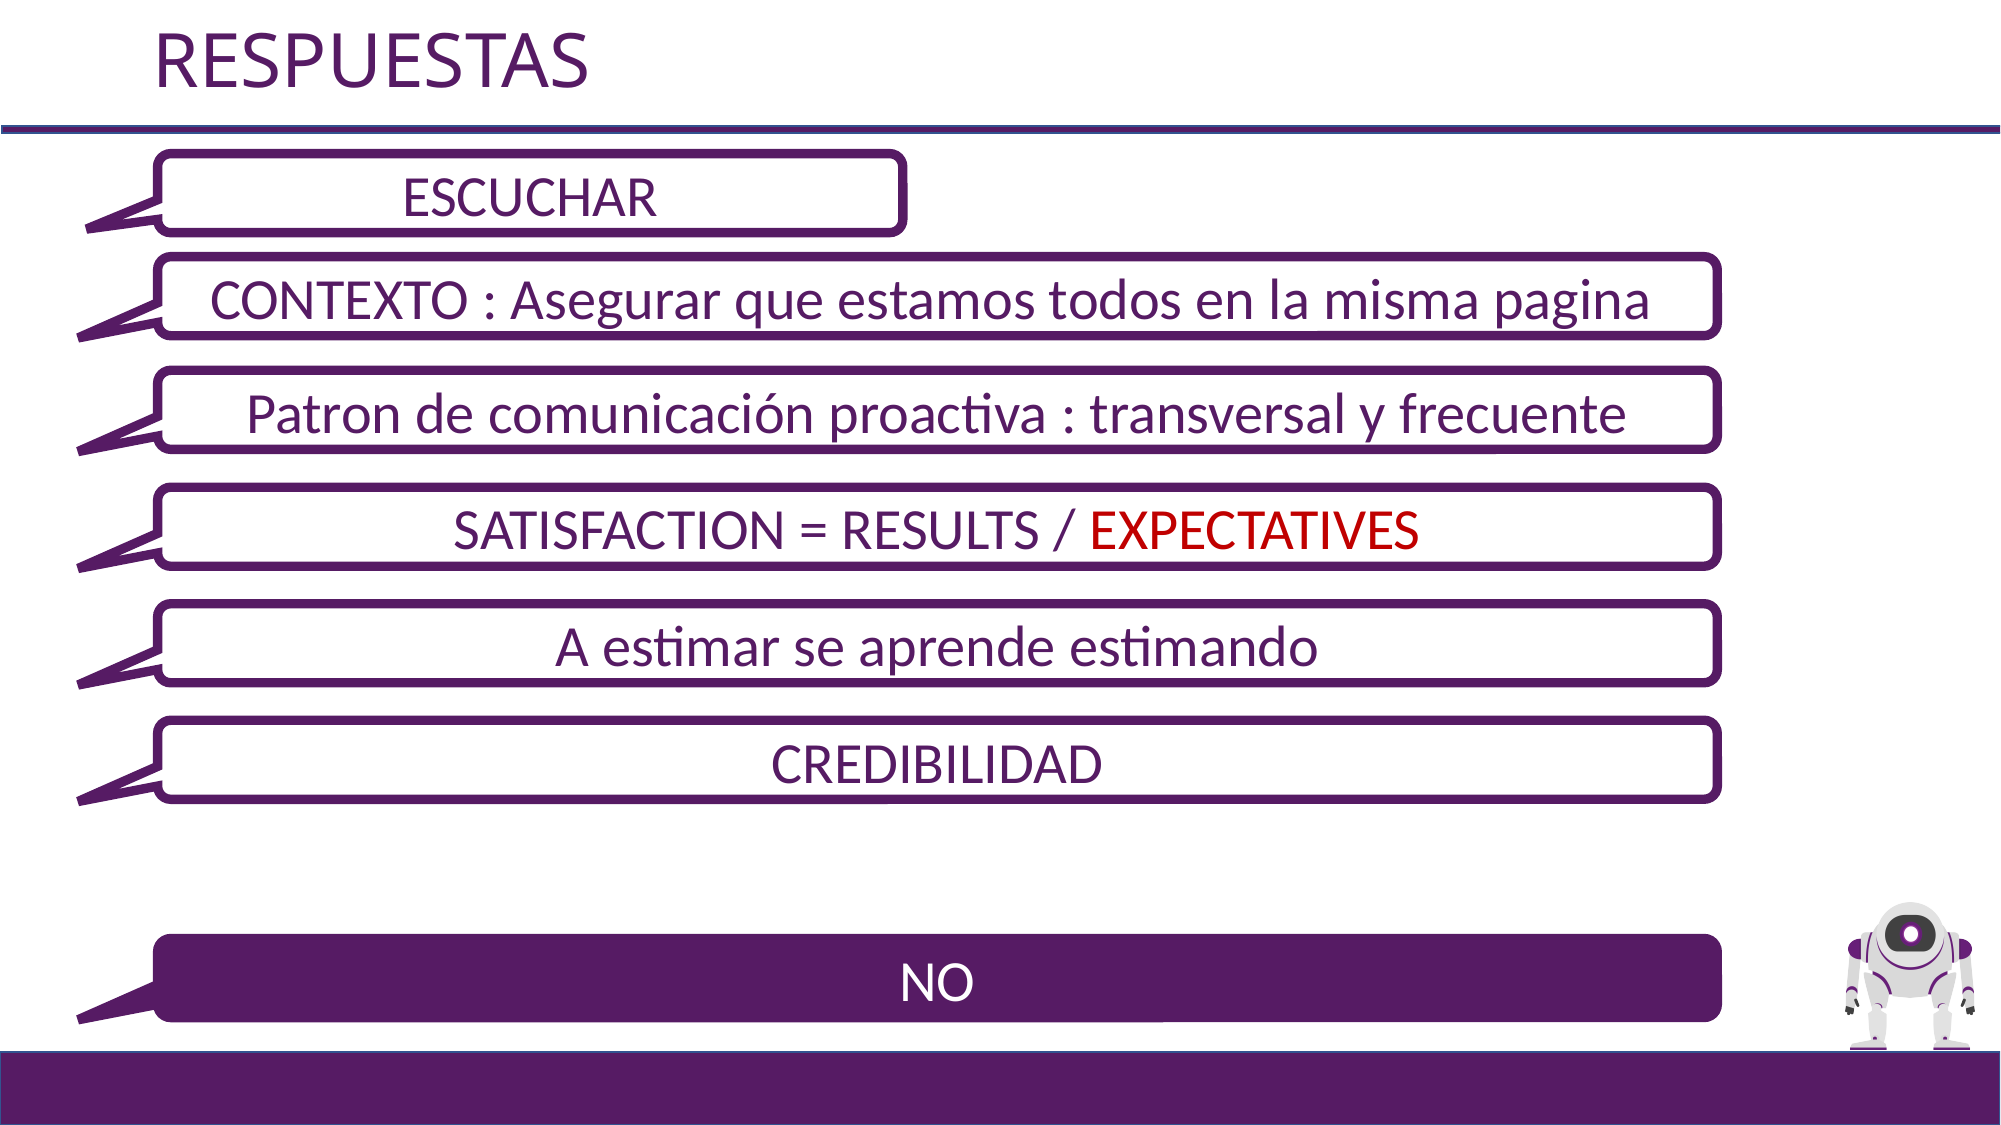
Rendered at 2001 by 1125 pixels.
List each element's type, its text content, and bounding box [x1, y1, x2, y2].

text_box NO [77, 937, 1719, 1021]
text_box A estimar se aprende estimando [77, 602, 1719, 686]
title RESPUESTAS [137, 13, 1863, 113]
text_box Patron de comunicación proactiva : transversal y frecuente [77, 369, 1719, 453]
text_box CONTEXTO : Asegurar que estamos todos en la misma pagina [77, 255, 1719, 339]
picture [1845, 902, 1975, 1050]
text_box ESCUCHAR [86, 152, 904, 234]
text_box SATISFACTION = RESULTS / EXPECTATIVES [77, 486, 1719, 570]
text_box CREDIBILIDAD [77, 719, 1719, 803]
